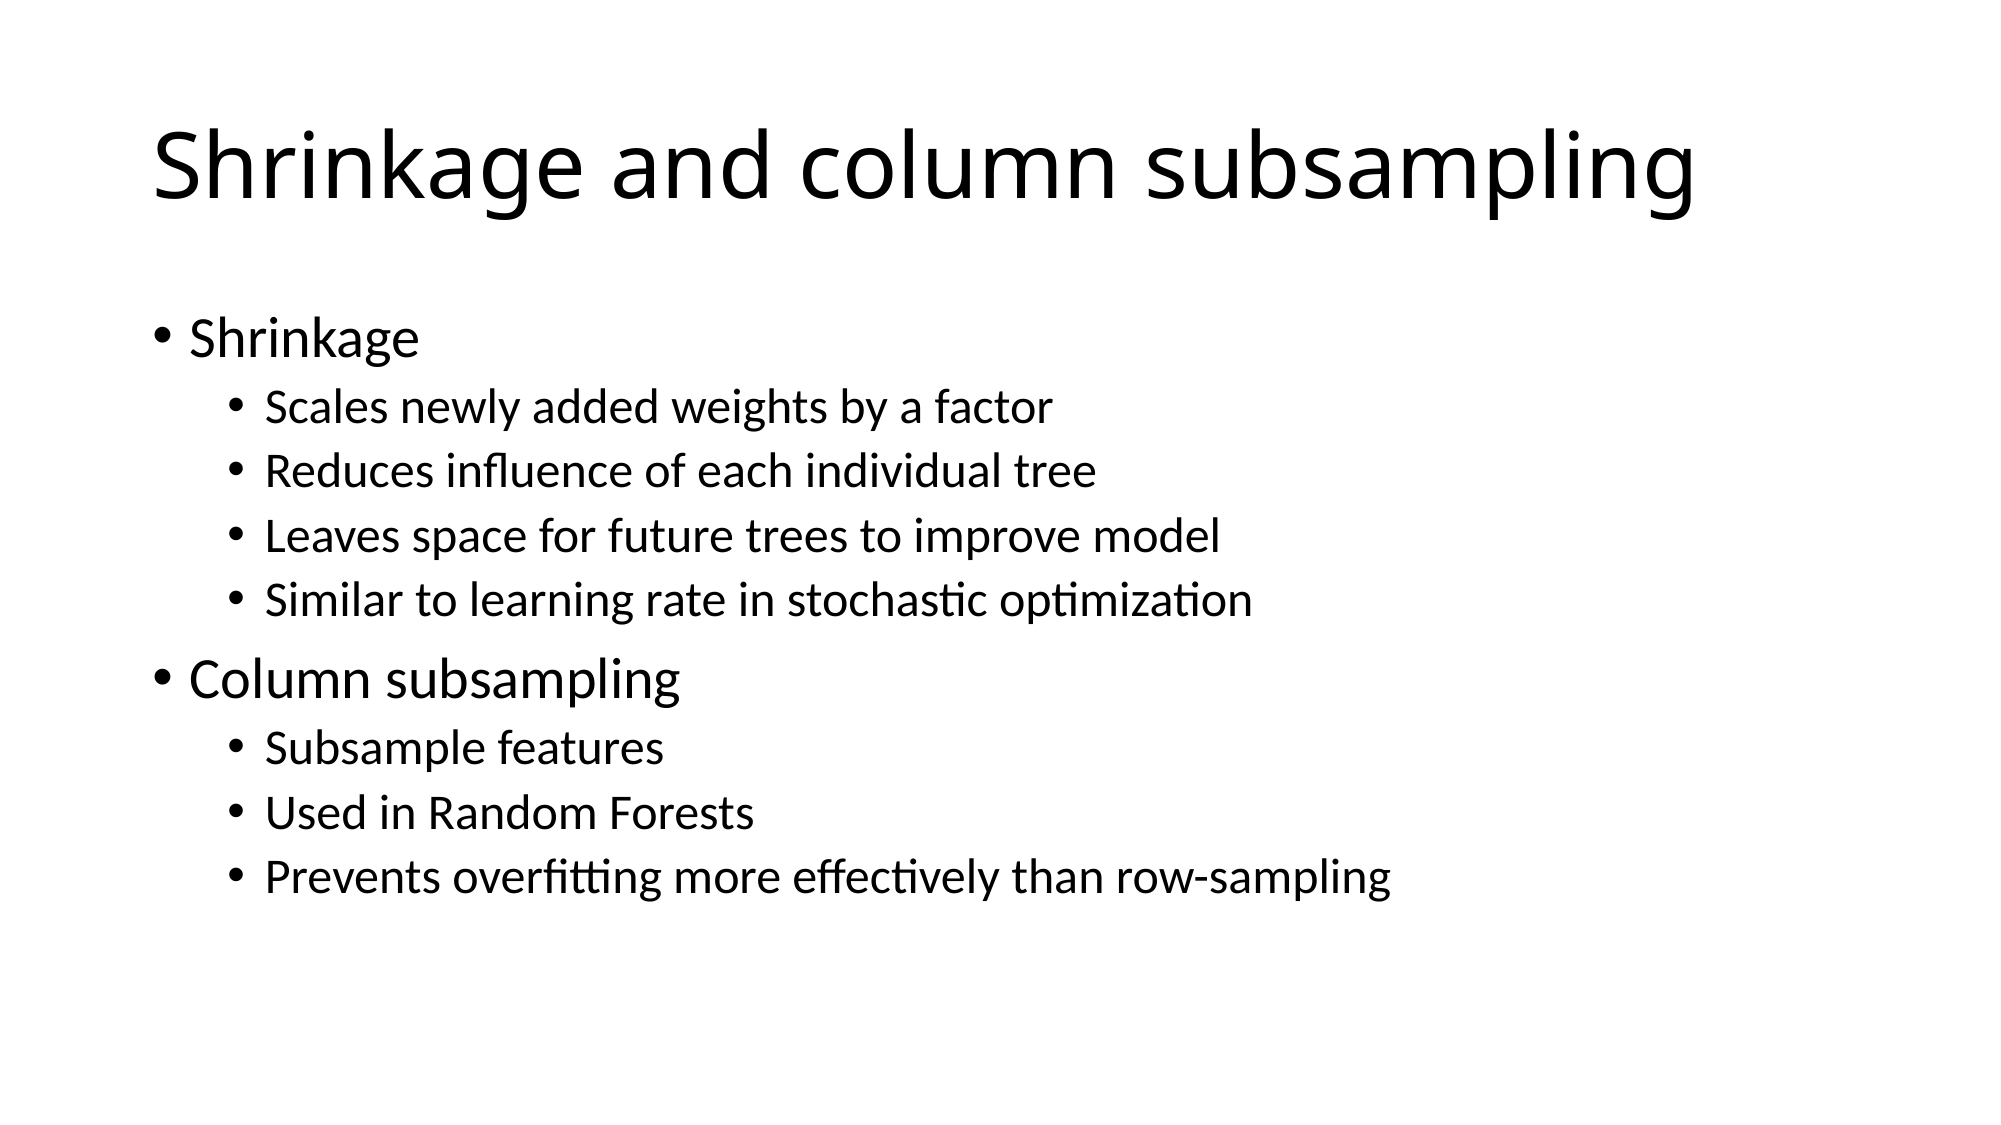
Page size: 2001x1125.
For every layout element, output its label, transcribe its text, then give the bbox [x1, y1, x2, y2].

title Shrinkage and column subsampling [137, 59, 1863, 278]
